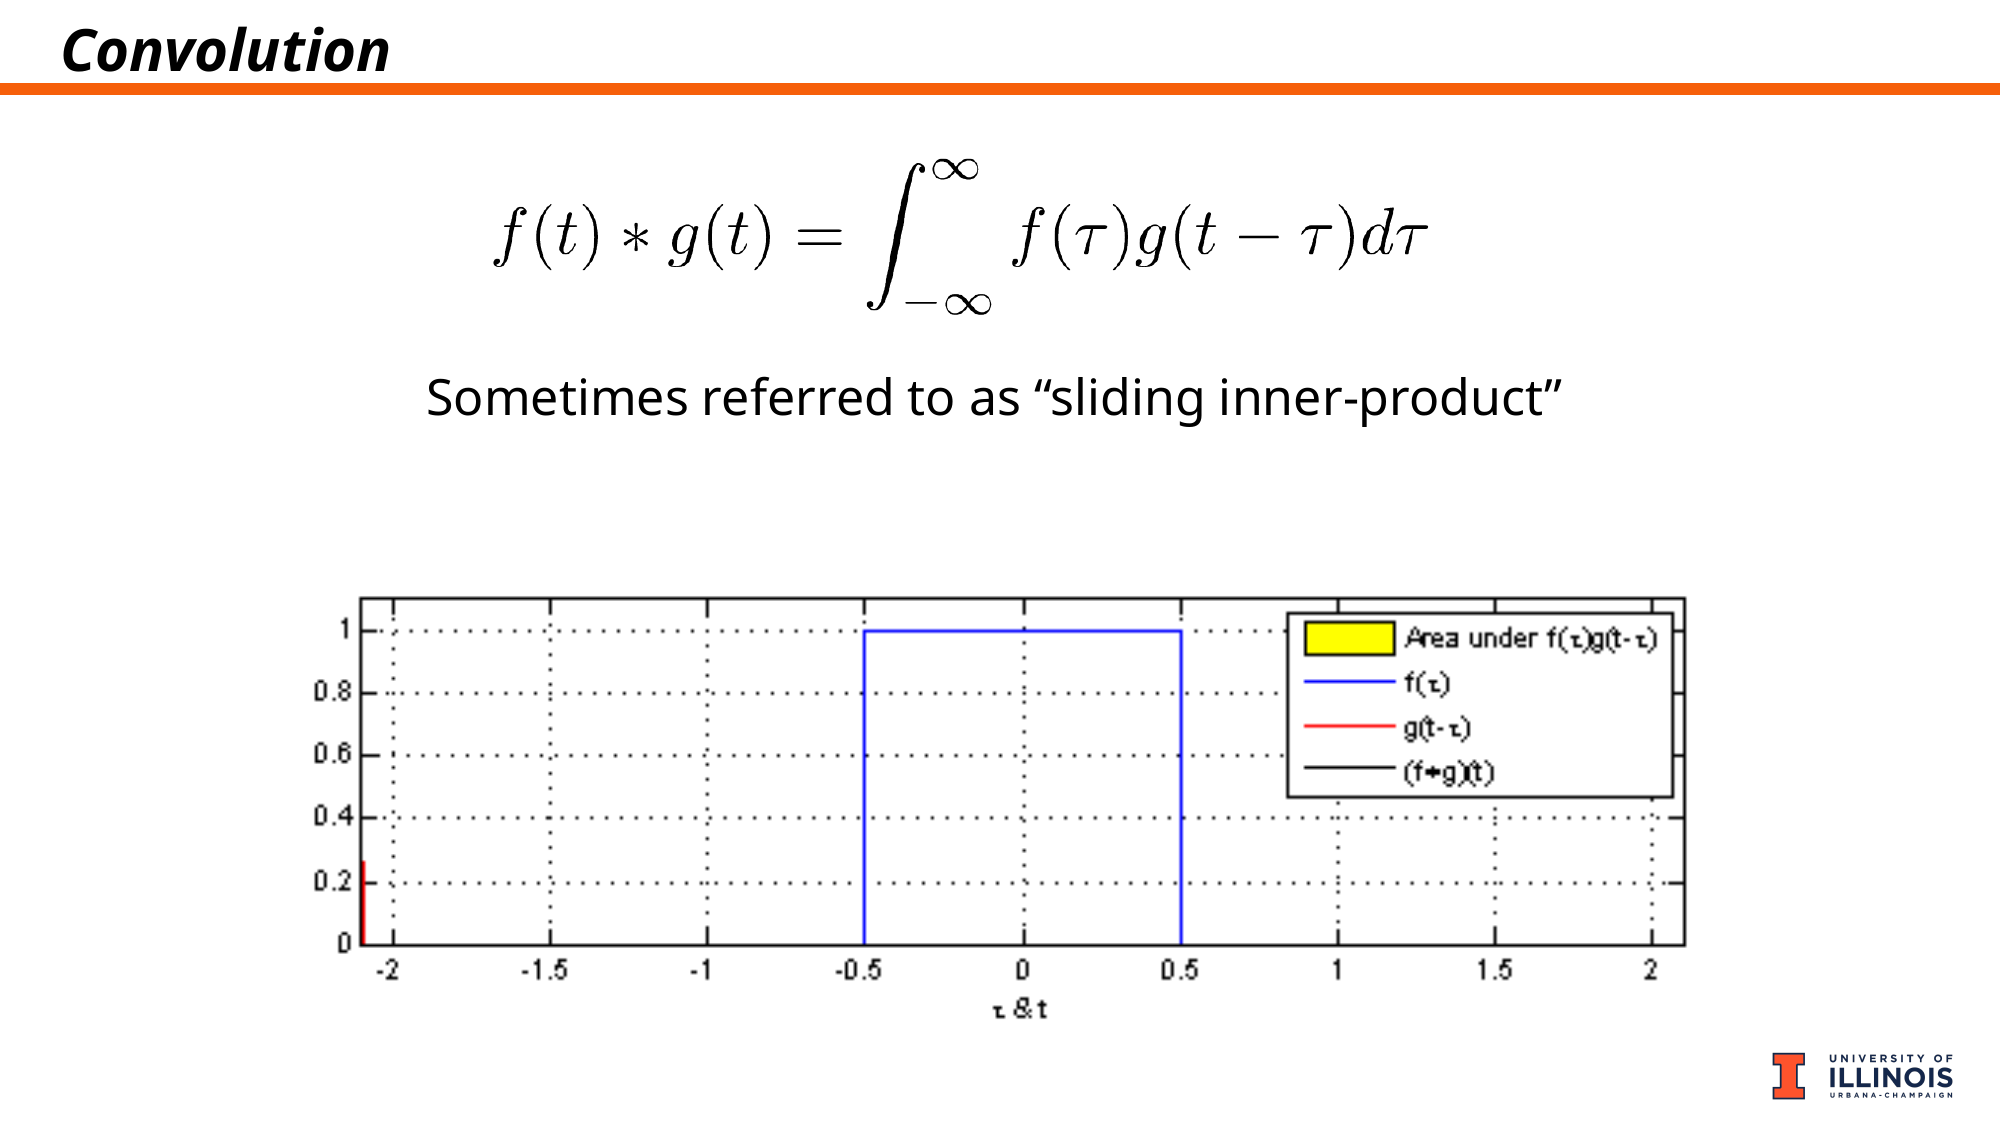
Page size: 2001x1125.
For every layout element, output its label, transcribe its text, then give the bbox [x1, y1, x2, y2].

picture [306, 592, 1693, 1028]
picture [1747, 1030, 1978, 1125]
title Convolution [45, 0, 1771, 112]
picture [493, 155, 1432, 315]
text_box Sometimes referred to as “sliding inner-product” [411, 357, 1674, 433]
